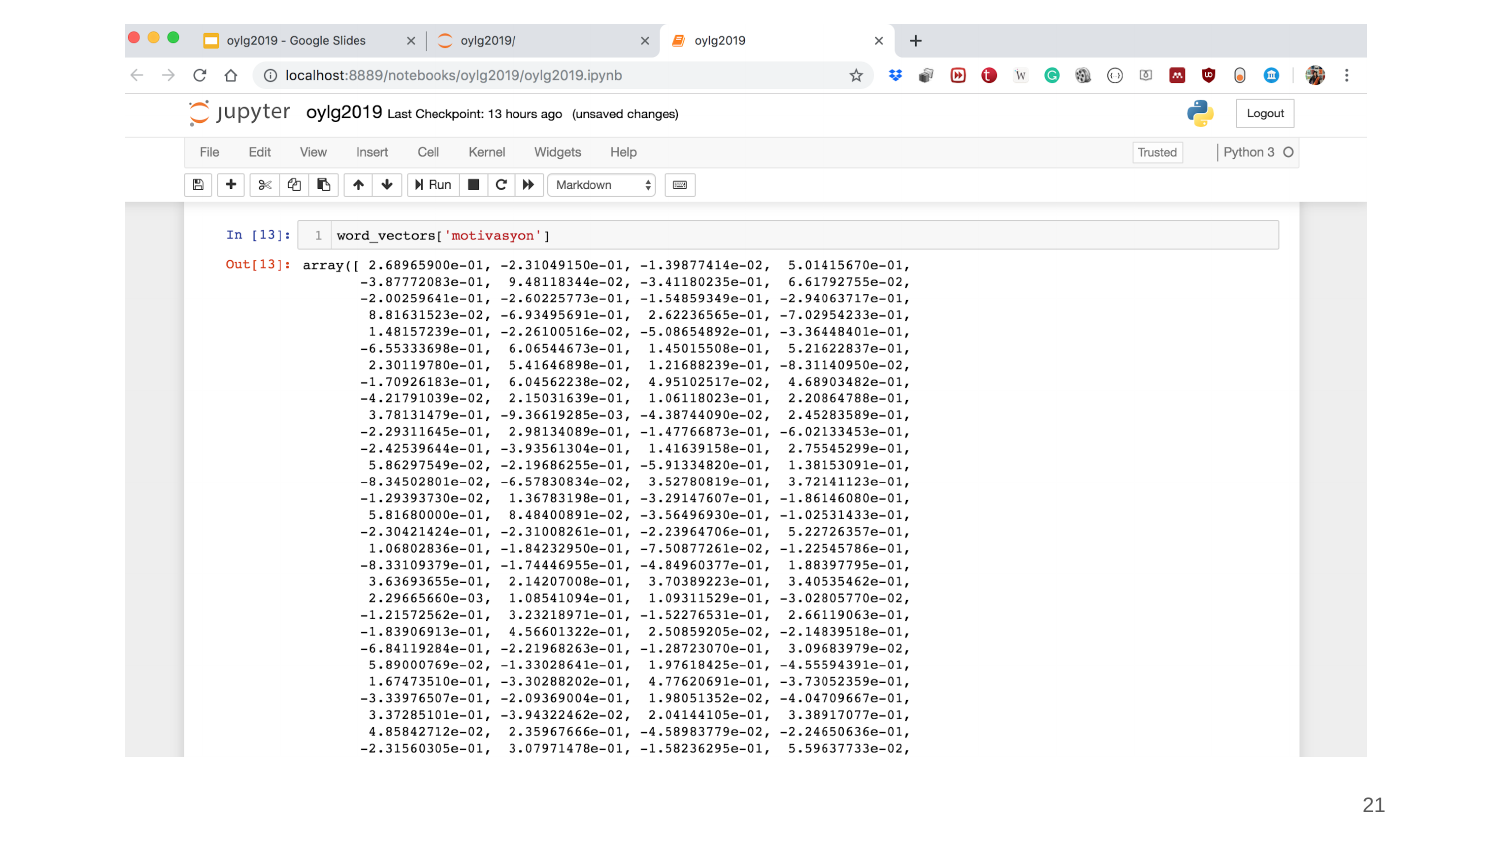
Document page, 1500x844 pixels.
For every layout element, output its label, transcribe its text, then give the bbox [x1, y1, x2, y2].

slide_number ‹#› [1059, 782, 1397, 827]
picture [124, 24, 1368, 758]
